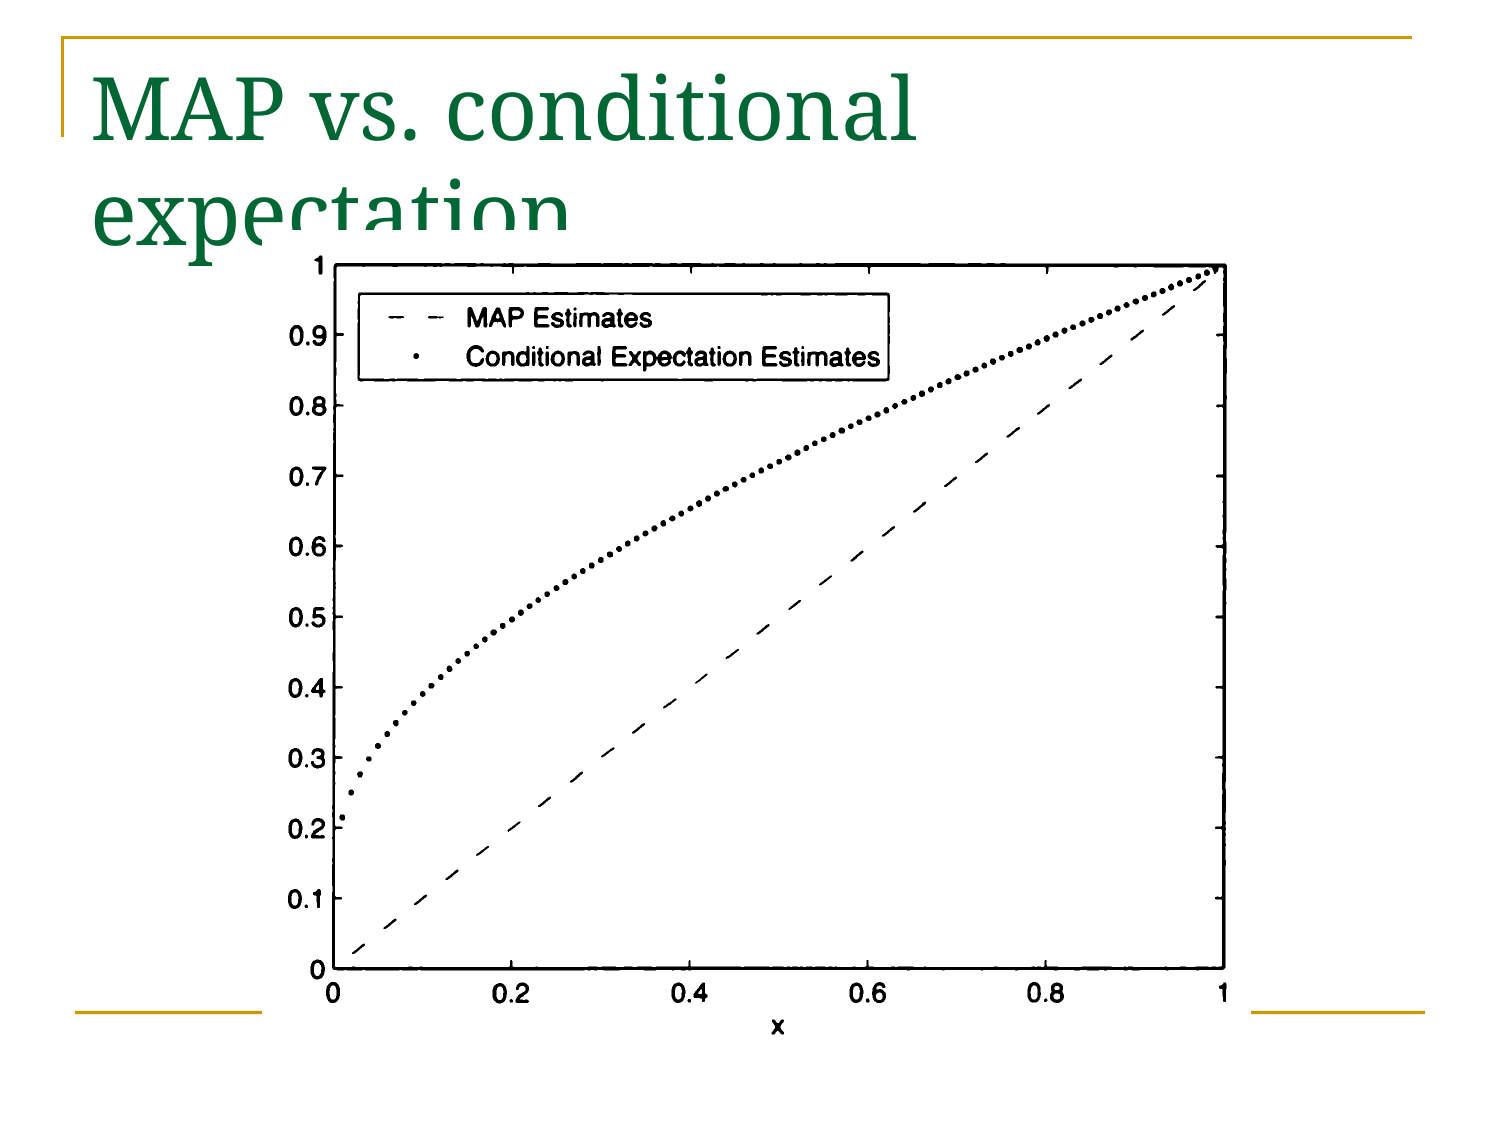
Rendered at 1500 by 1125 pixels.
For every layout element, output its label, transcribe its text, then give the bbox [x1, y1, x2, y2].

picture [262, 230, 1251, 1051]
title MAP vs. conditional expectation [75, 45, 1425, 233]
